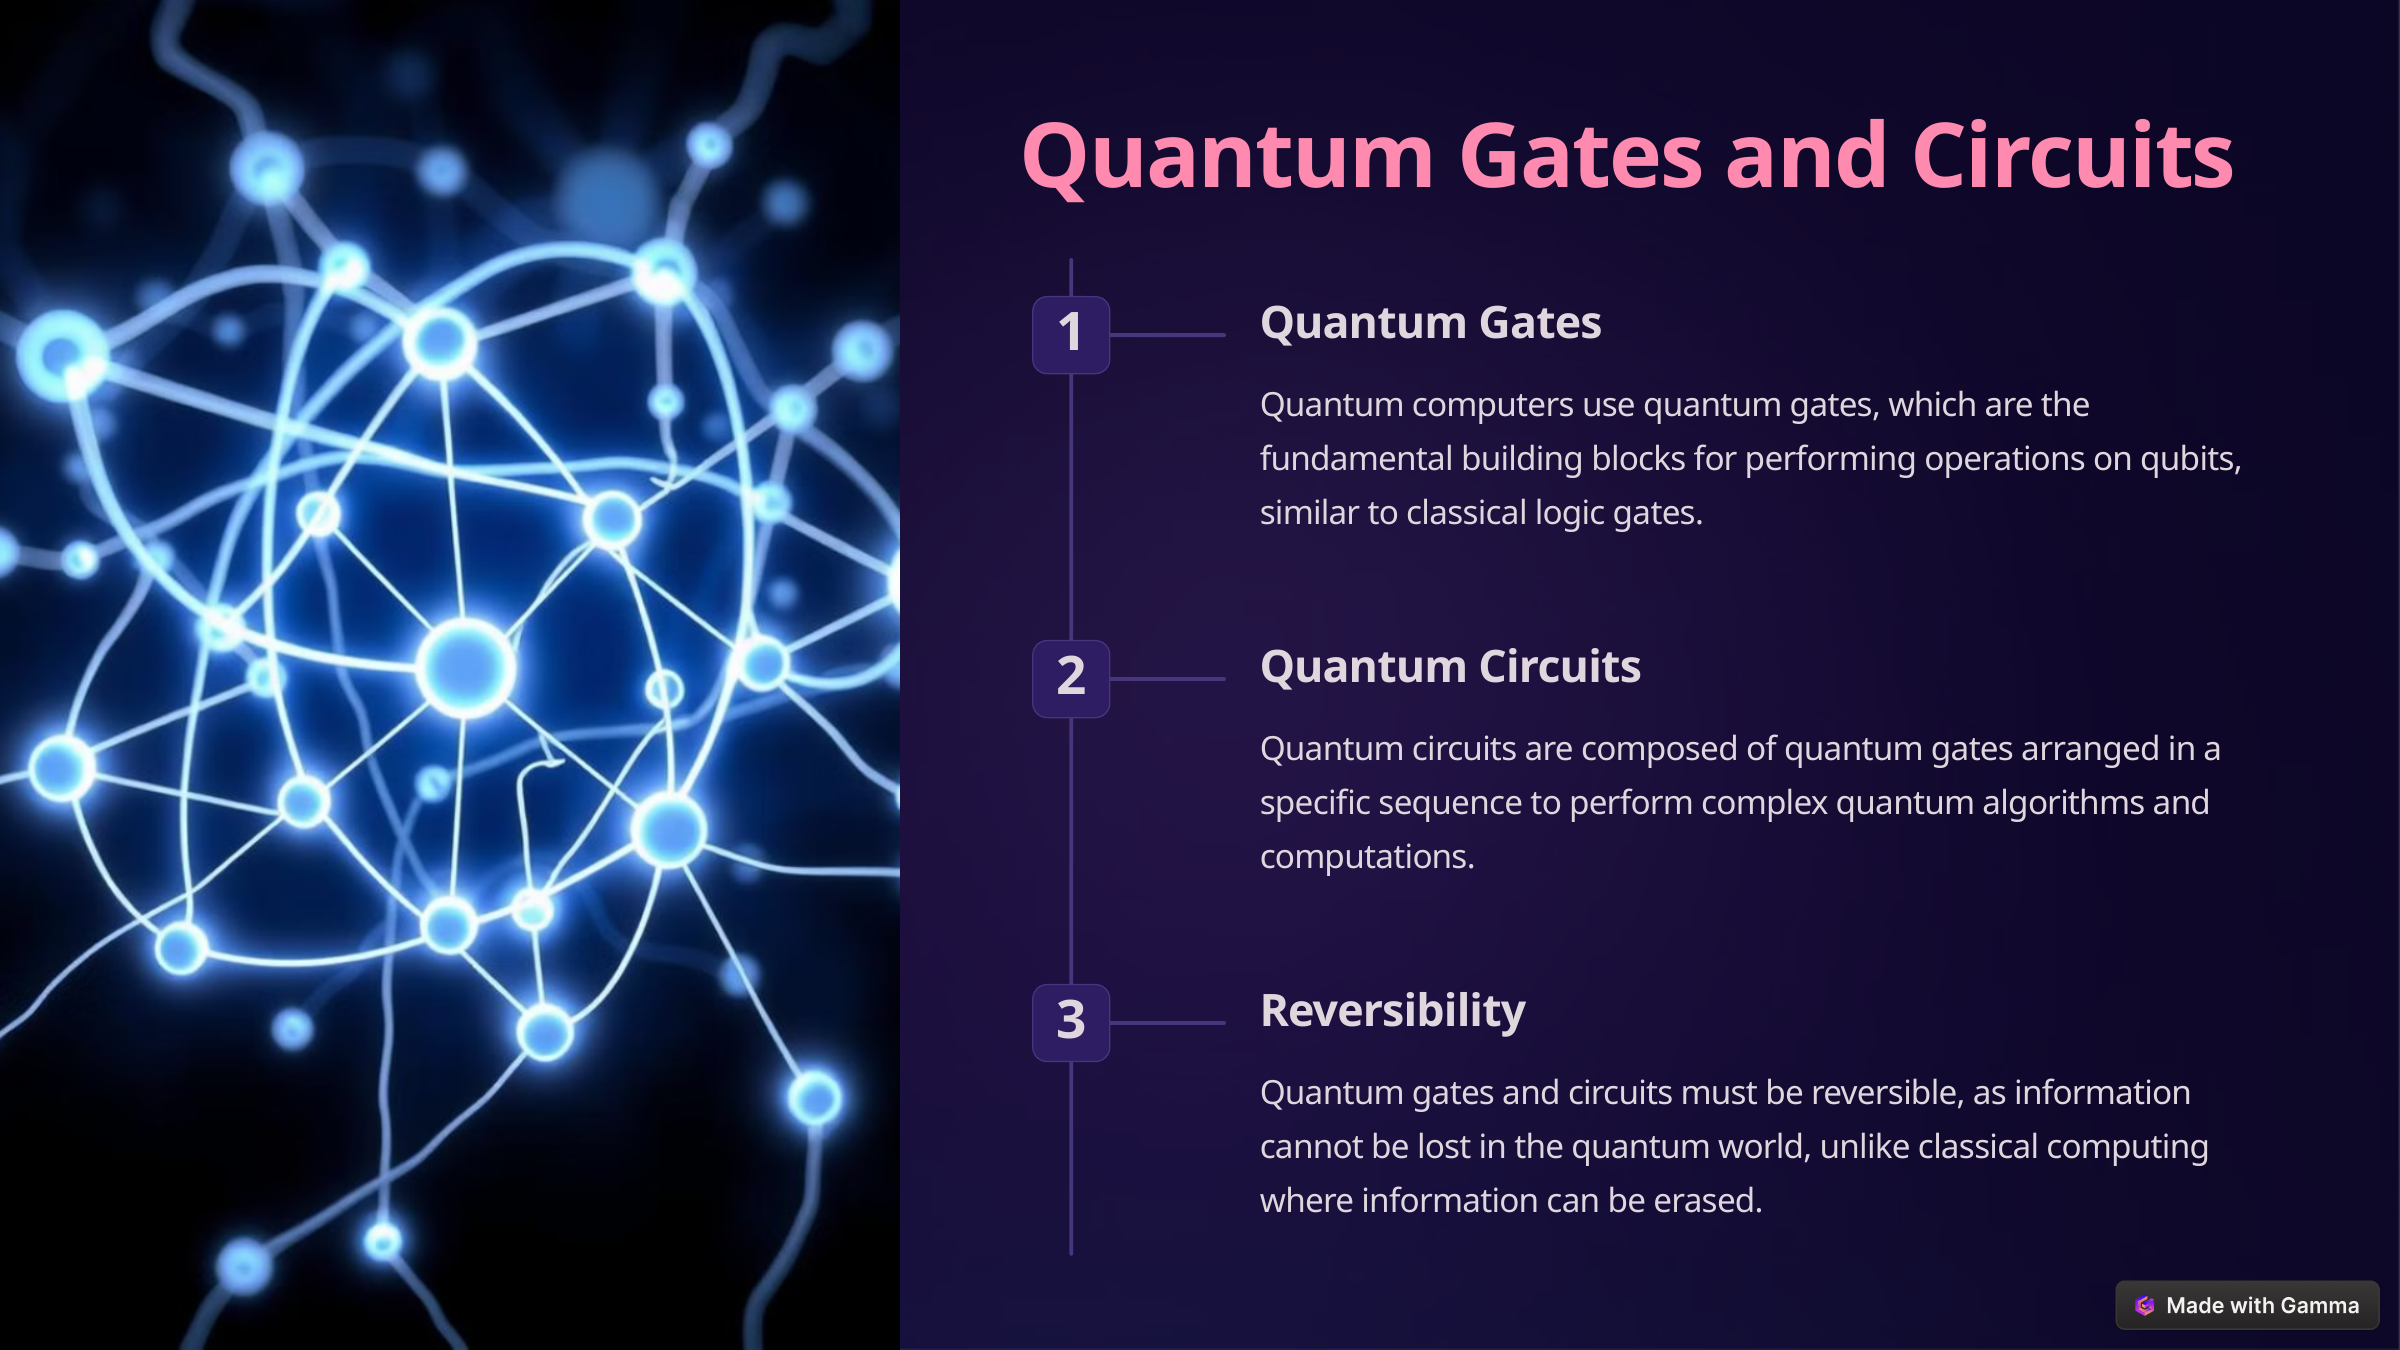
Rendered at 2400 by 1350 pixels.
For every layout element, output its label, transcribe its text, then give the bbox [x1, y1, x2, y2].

text_box Reversibility [1259, 980, 1710, 1037]
text_box 2 [1056, 652, 1086, 707]
text_box [1110, 1021, 1226, 1025]
text_box Quantum circuits are composed of quantum gates arranged in a specific sequence to perform complex quantum algorithms and computations. [1259, 712, 2281, 878]
text_box 1 [1060, 308, 1083, 363]
text_box Quantum Gates and Circuits [1019, 94, 2140, 207]
text_box Quantum Gates [1259, 292, 1710, 349]
picture [2106, 1271, 2389, 1339]
text_box 3 [1056, 996, 1086, 1050]
text_box [1110, 677, 1226, 681]
text_box [1110, 333, 1226, 338]
text_box Quantum computers use quantum gates, which are the fundamental building blocks for performing operations on qubits, similar to classical logic gates. [1259, 369, 2281, 534]
text_box [1069, 374, 1074, 640]
text_box [1069, 1062, 1074, 1256]
text_box [1032, 984, 1110, 1062]
text_box [1032, 640, 1110, 718]
text_box Quantum Circuits [1259, 636, 1710, 693]
text_box [1069, 258, 1074, 296]
text_box [1032, 296, 1110, 374]
text_box [1069, 718, 1074, 984]
text_box Quantum gates and circuits must be reversible, as information cannot be lost in the quantum world, unlike classical computing where information can be erased. [1259, 1056, 2281, 1222]
picture [0, 0, 900, 1350]
